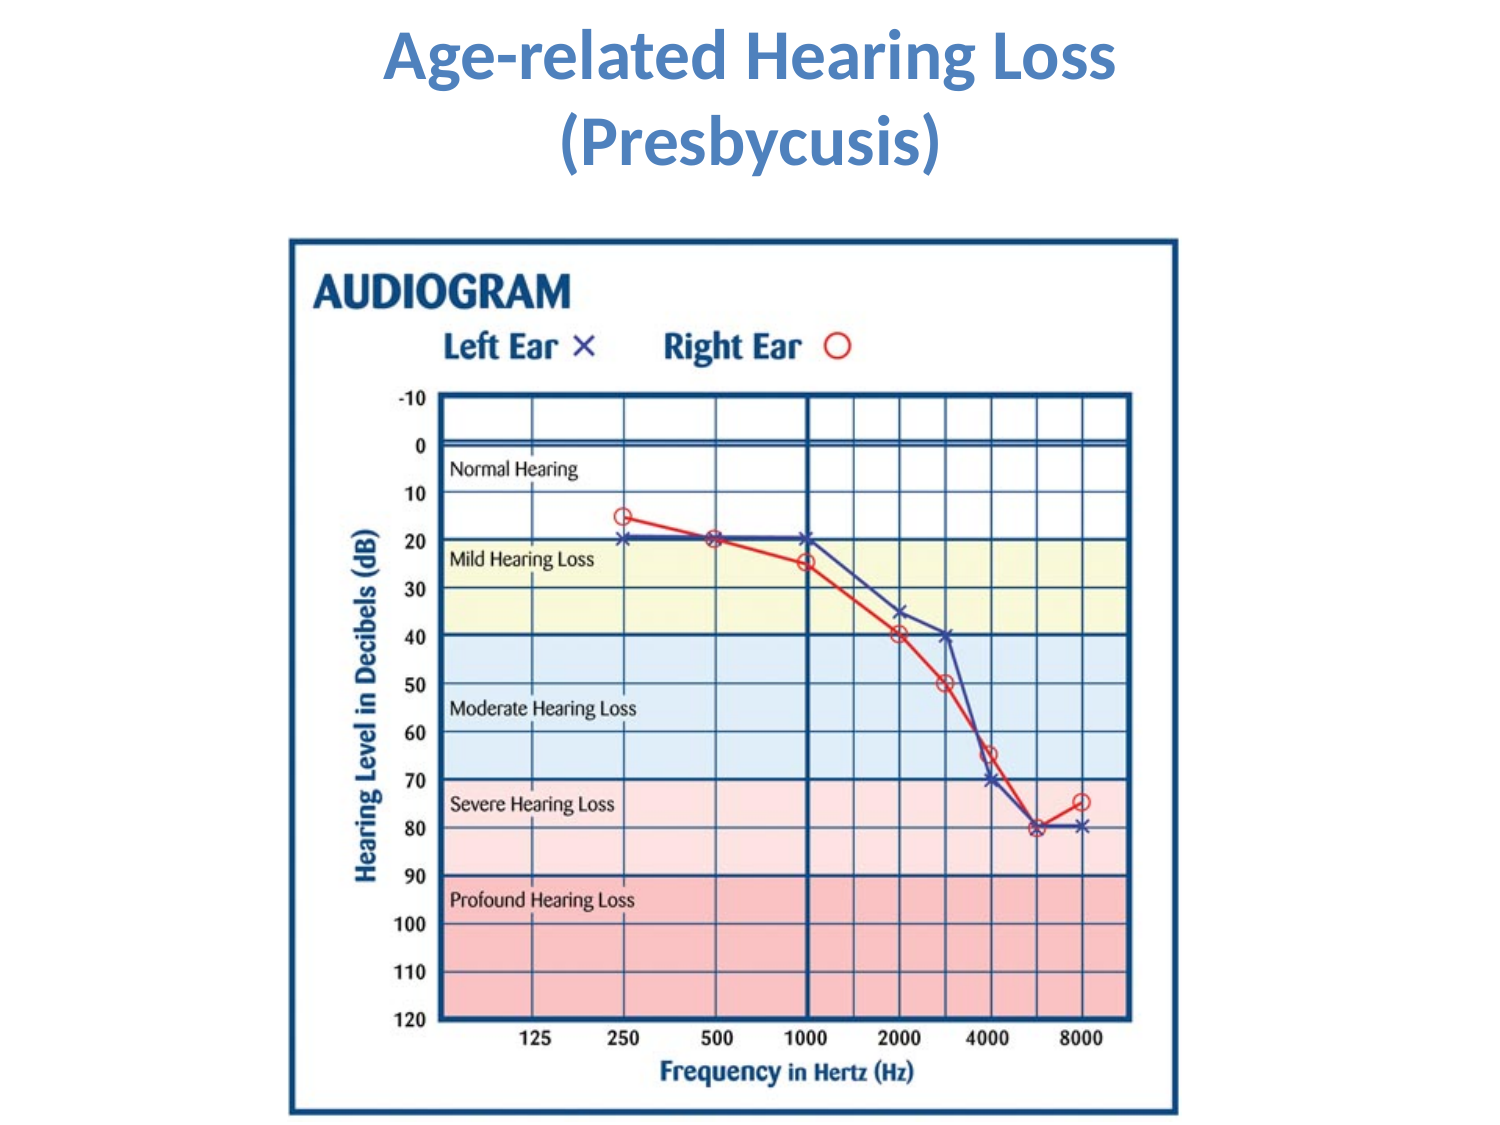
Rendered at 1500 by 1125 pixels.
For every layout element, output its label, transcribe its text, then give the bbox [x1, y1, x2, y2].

picture [287, 235, 1182, 1122]
title Age-related Hearing Loss (Presbycusis) [76, 0, 1426, 188]
